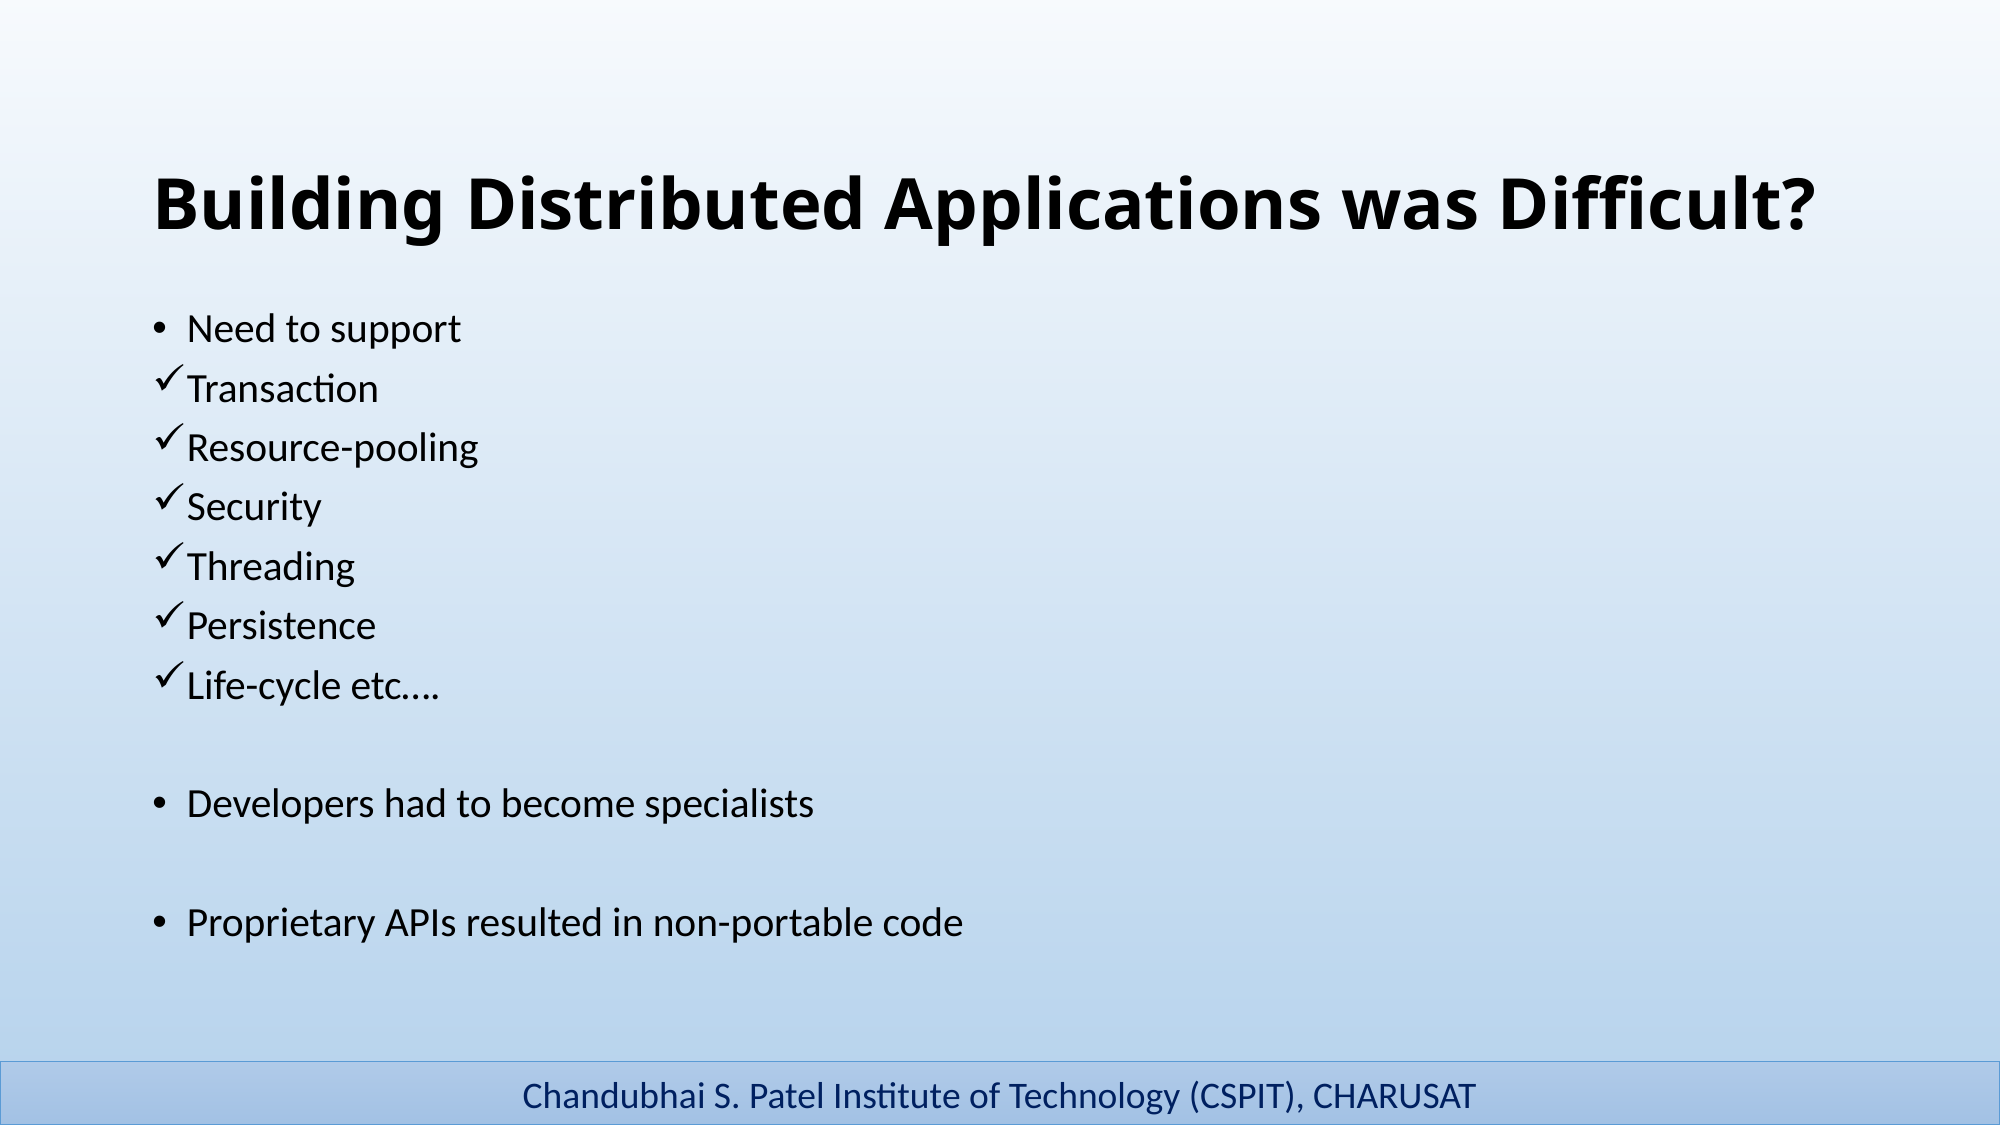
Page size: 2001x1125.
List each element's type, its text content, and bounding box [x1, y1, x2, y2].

footer Arpita Shah [662, 1042, 1338, 1103]
list Need to support Transaction Resource-pooling Security Threading Persistence Life-cycle etc…. Developers had to become specialists Proprietary APIs resulted in non-portable code [137, 299, 1863, 1014]
title Building Distributed Applications was Difficult? [137, 59, 1863, 278]
slide_number 11 [1412, 1042, 1863, 1103]
